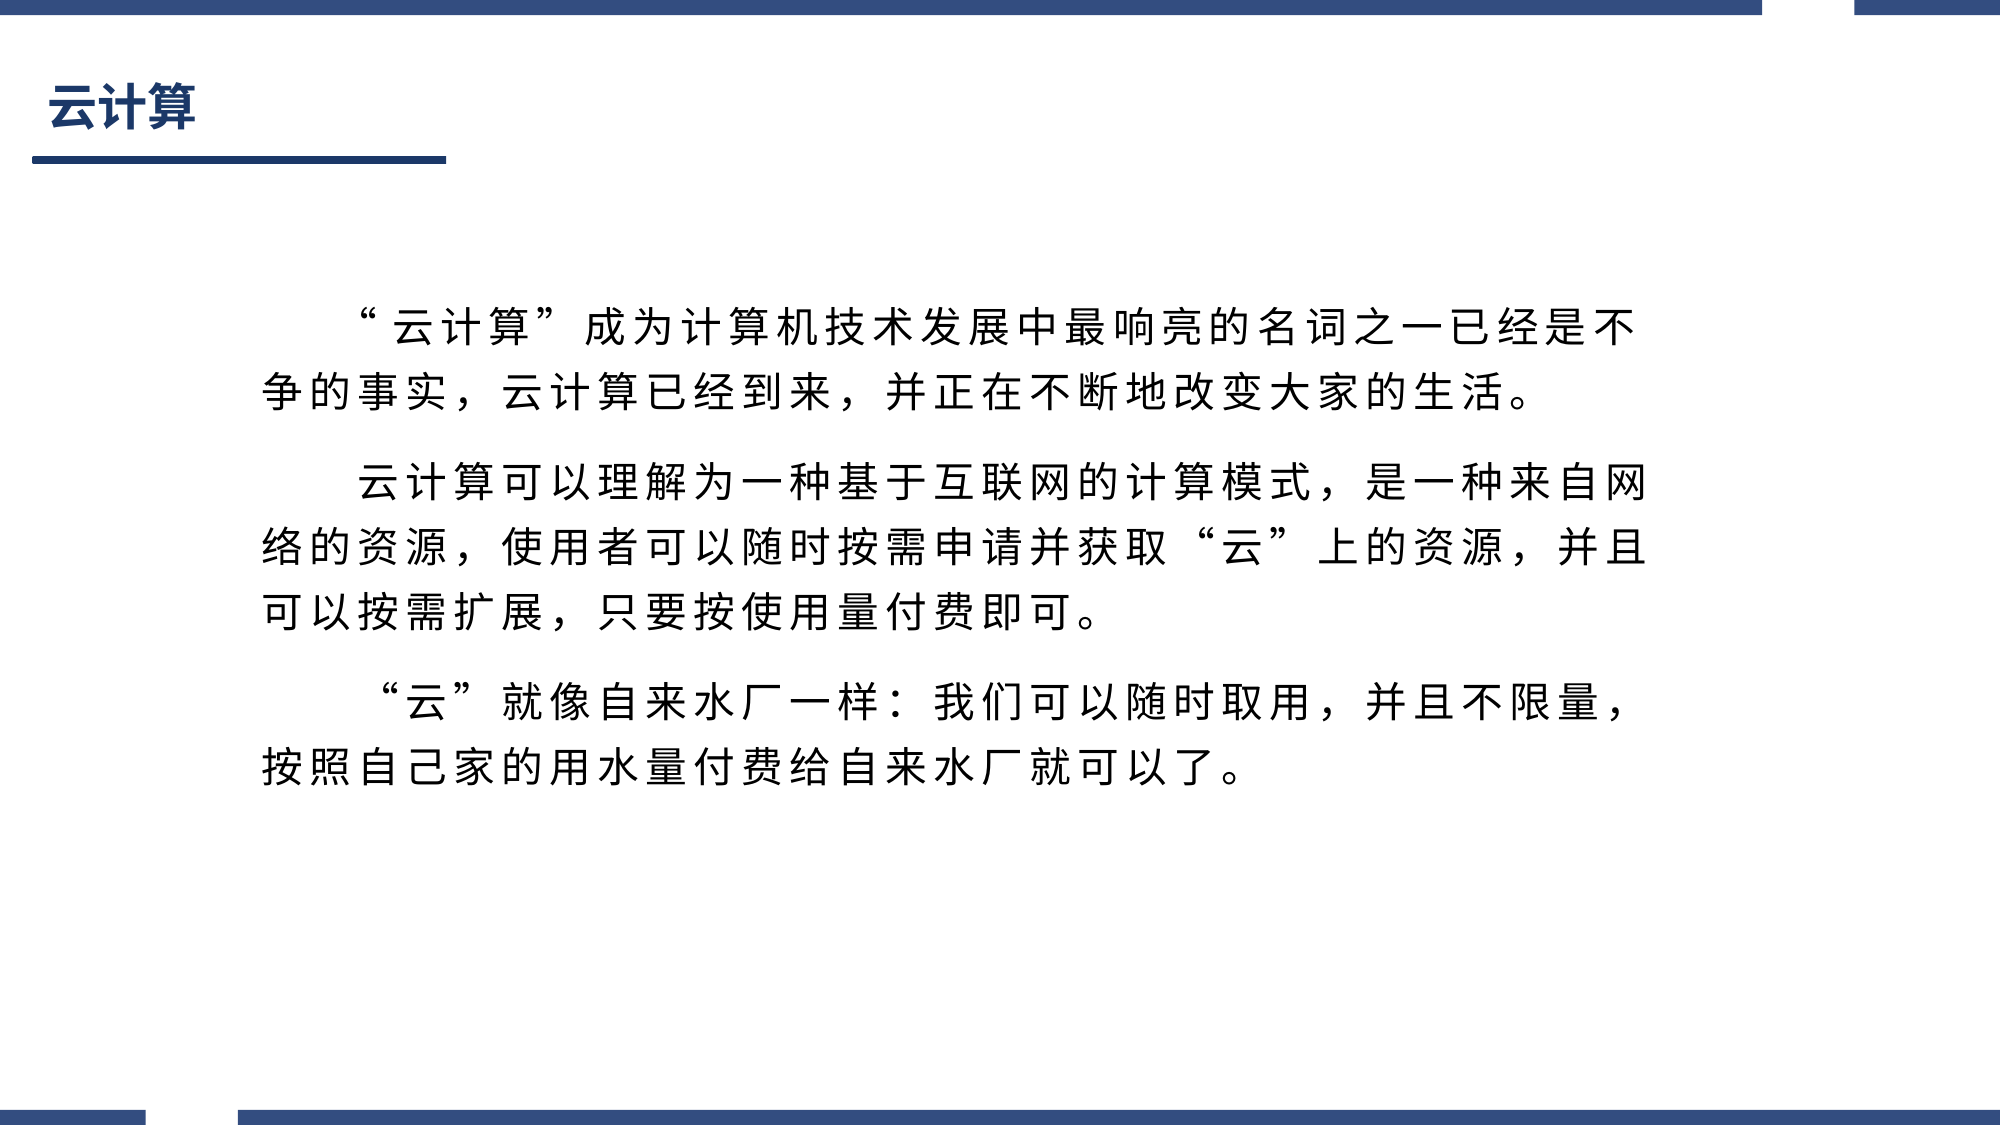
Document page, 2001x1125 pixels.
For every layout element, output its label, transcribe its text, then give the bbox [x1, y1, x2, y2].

text_box “云计算”成为计算机技术发展中最响亮的名词之一已经是不争的事实，云计算已经到来，并正在不断地改变大家的生活。 云计算可以理解为一种基于互联网的计算模式，是一种来自网络的资源，使用者可以随时按需申请并获取“云”上的资源，并且可以按需扩展，只要按使用量付费即可。 “云”就像自来水厂一样：我们可以随时取用，并且不限量，按照自己家的用水量付费给自来水厂就可以了。 [246, 277, 1670, 798]
title 云计算 [32, 67, 569, 152]
